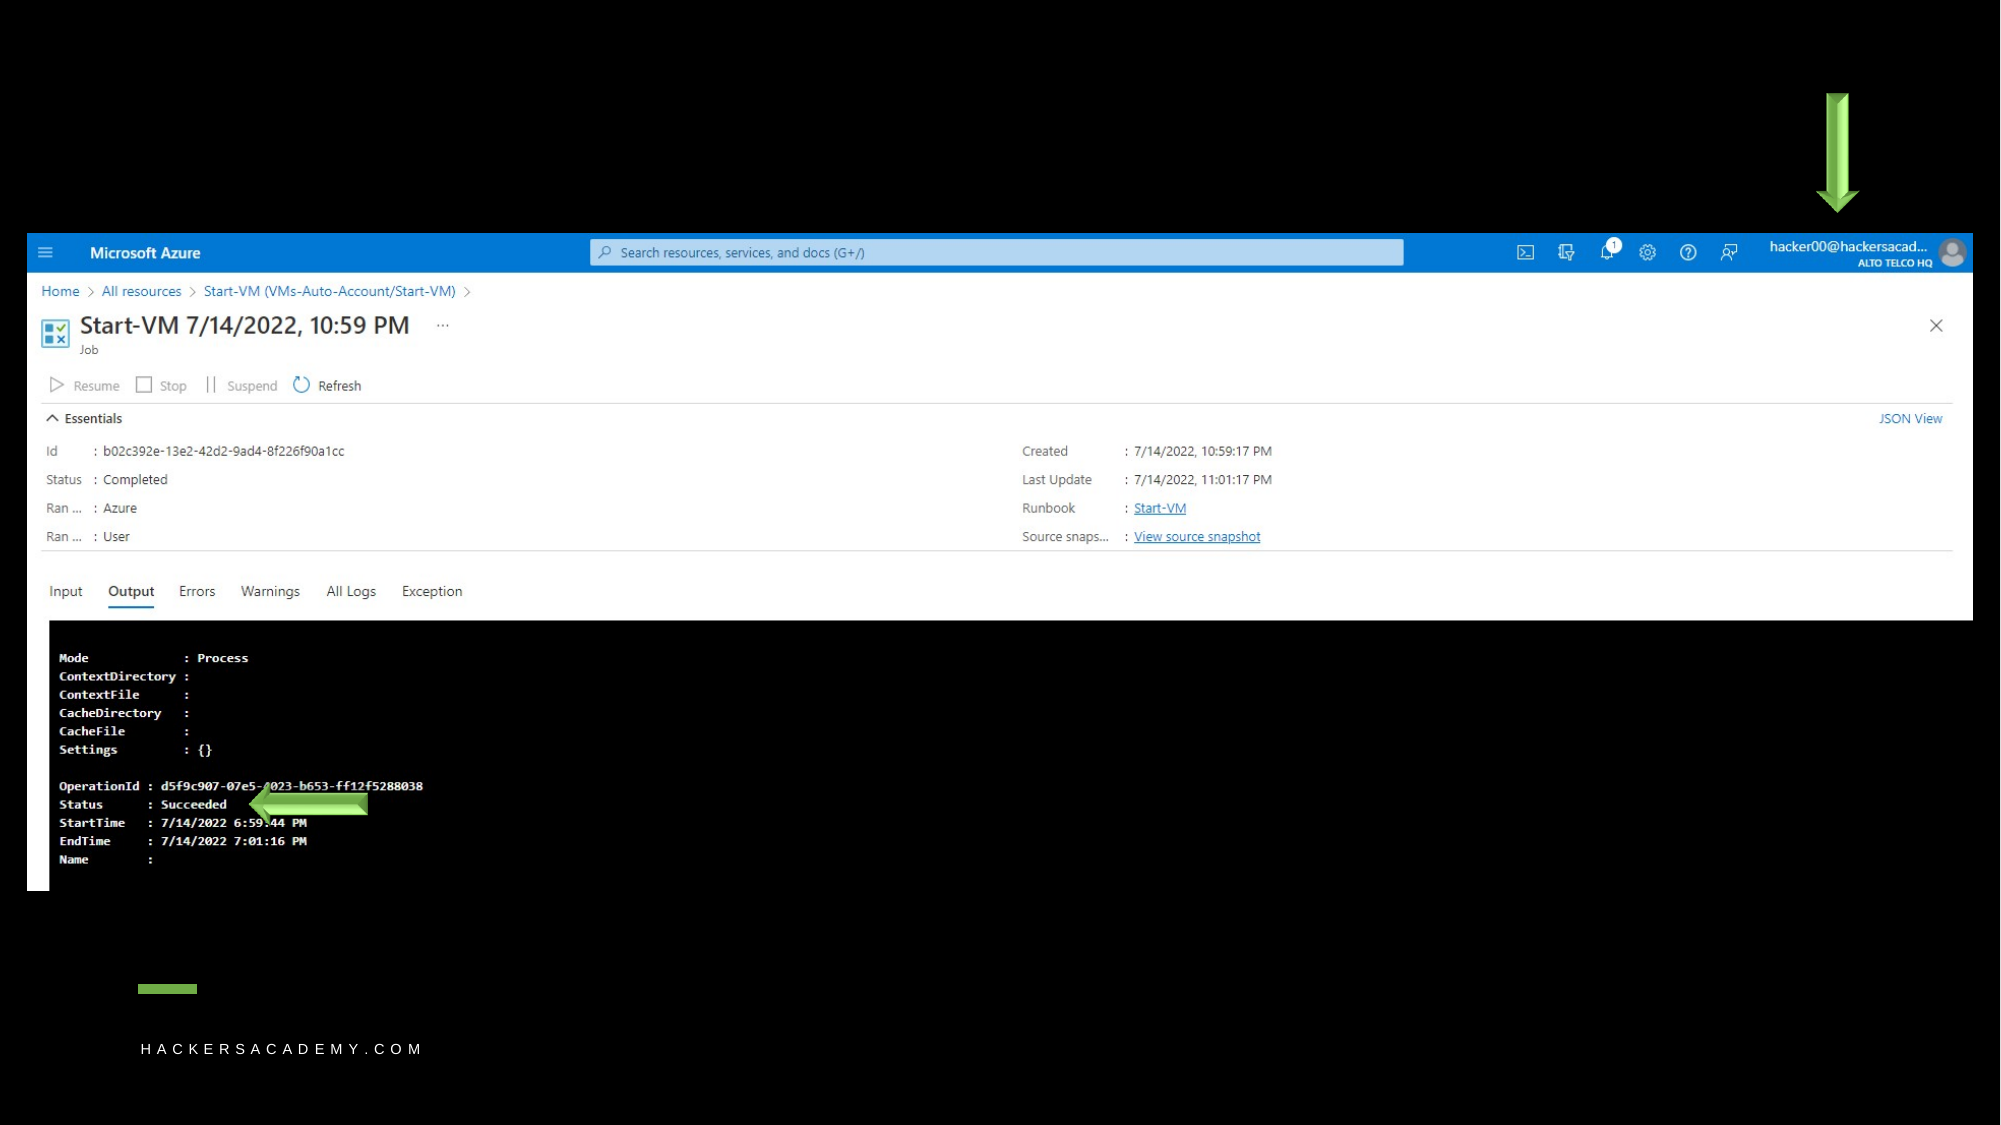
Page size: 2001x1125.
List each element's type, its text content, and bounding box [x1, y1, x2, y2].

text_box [27, 233, 1973, 892]
picture [1801, 84, 1863, 221]
footer H A C K E R S A C A D E M Y . C O M [138, 1039, 426, 1125]
